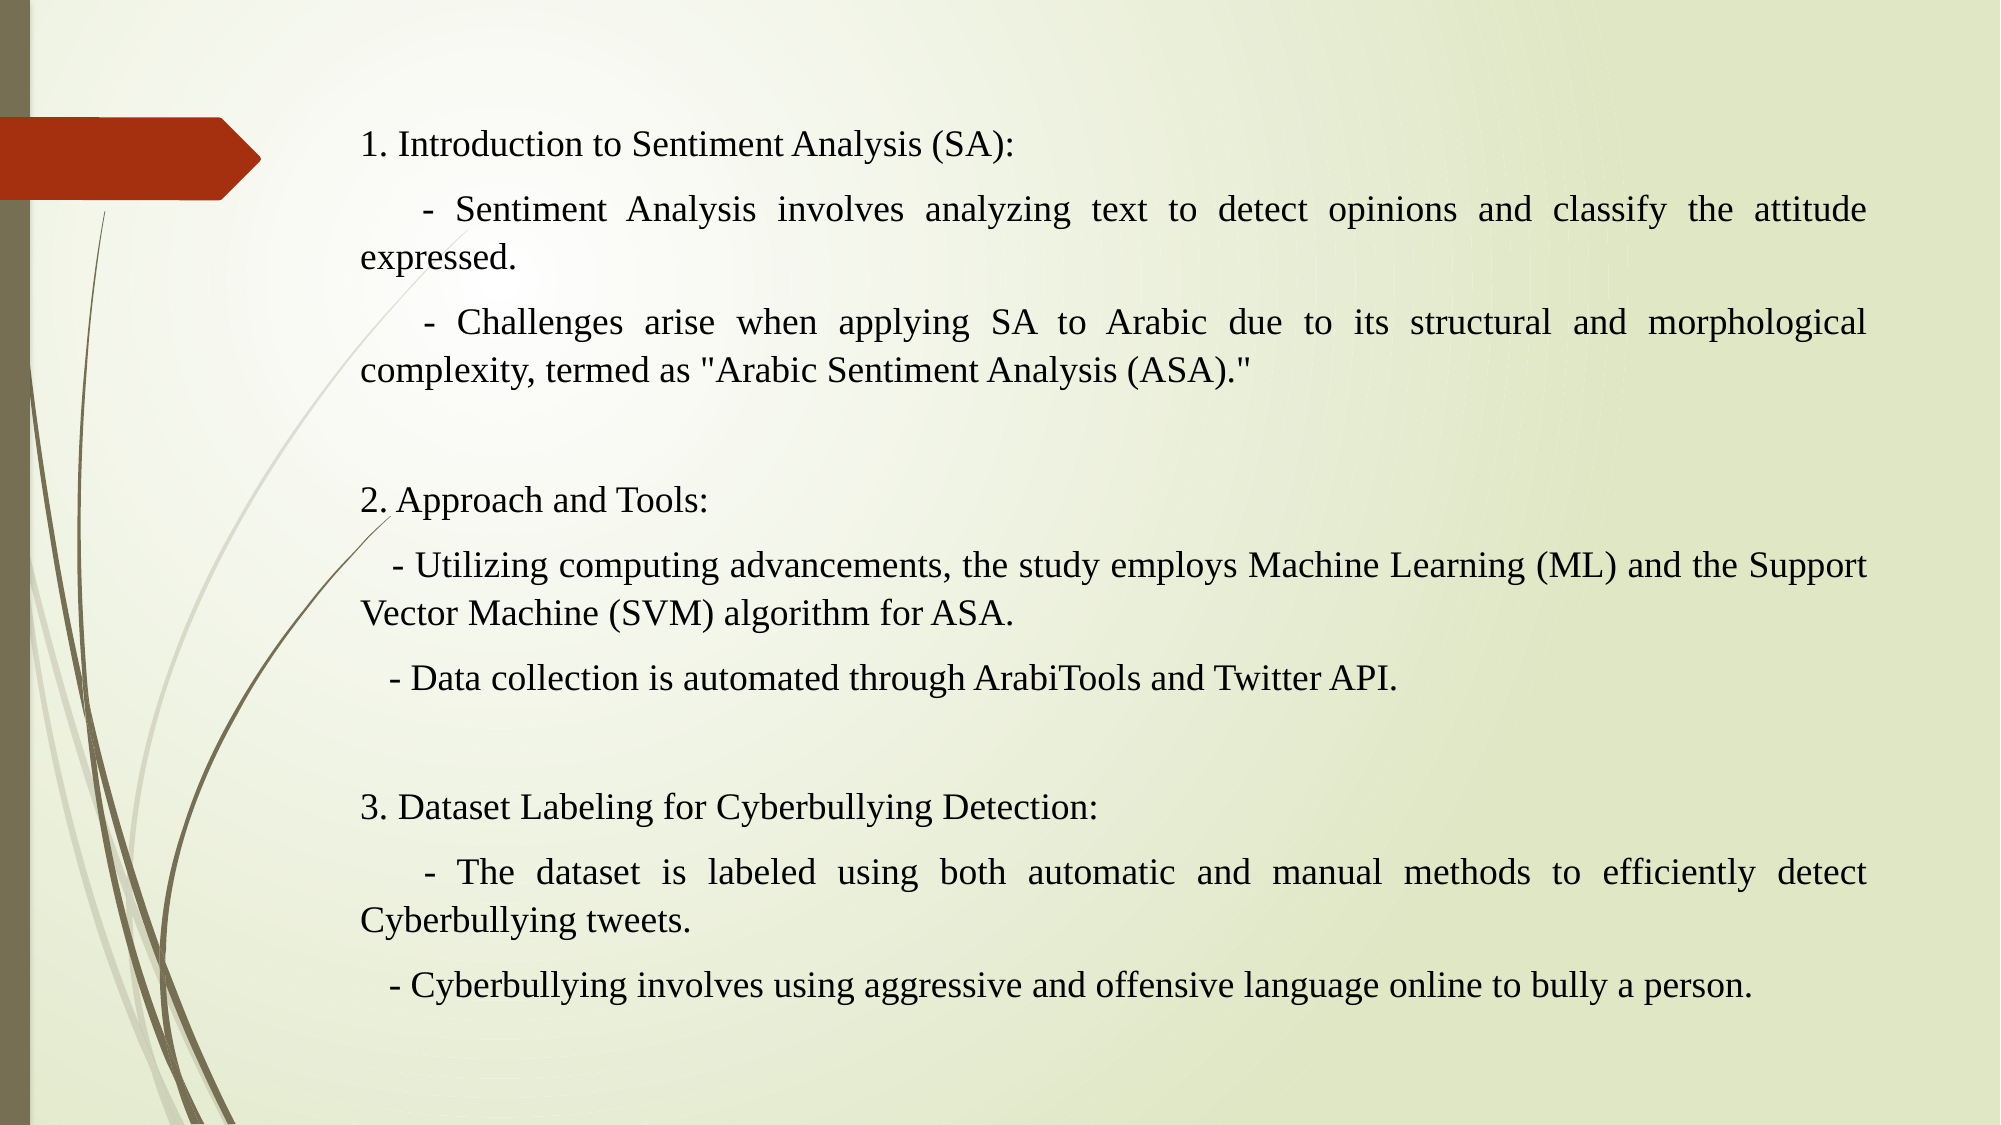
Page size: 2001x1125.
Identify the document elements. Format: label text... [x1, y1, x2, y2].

text_box 1. Introduction to Sentiment Analysis (SA): - Sentiment Analysis involves analyzing text to detect opinions and classify the attitude expressed. - Challenges arise when applying SA to Arabic due to its structural and morphological complexity, termed as "Arabic Sentiment Analysis (ASA)." 2. Approach and Tools: - Utilizing computing advancements, the study employs Machine Learning (ML) and the Support Vector Machine (SVM) algorithm for ASA. - Data collection is automated through ArabiTools and Twitter API. 3. Dataset Labeling for Cyberbullying Detection: - The dataset is labeled using both automatic and manual methods to efficiently detect Cyberbullying tweets. - Cyberbullying involves using aggressive and offensive language online to bully a person. [345, 108, 1884, 1013]
